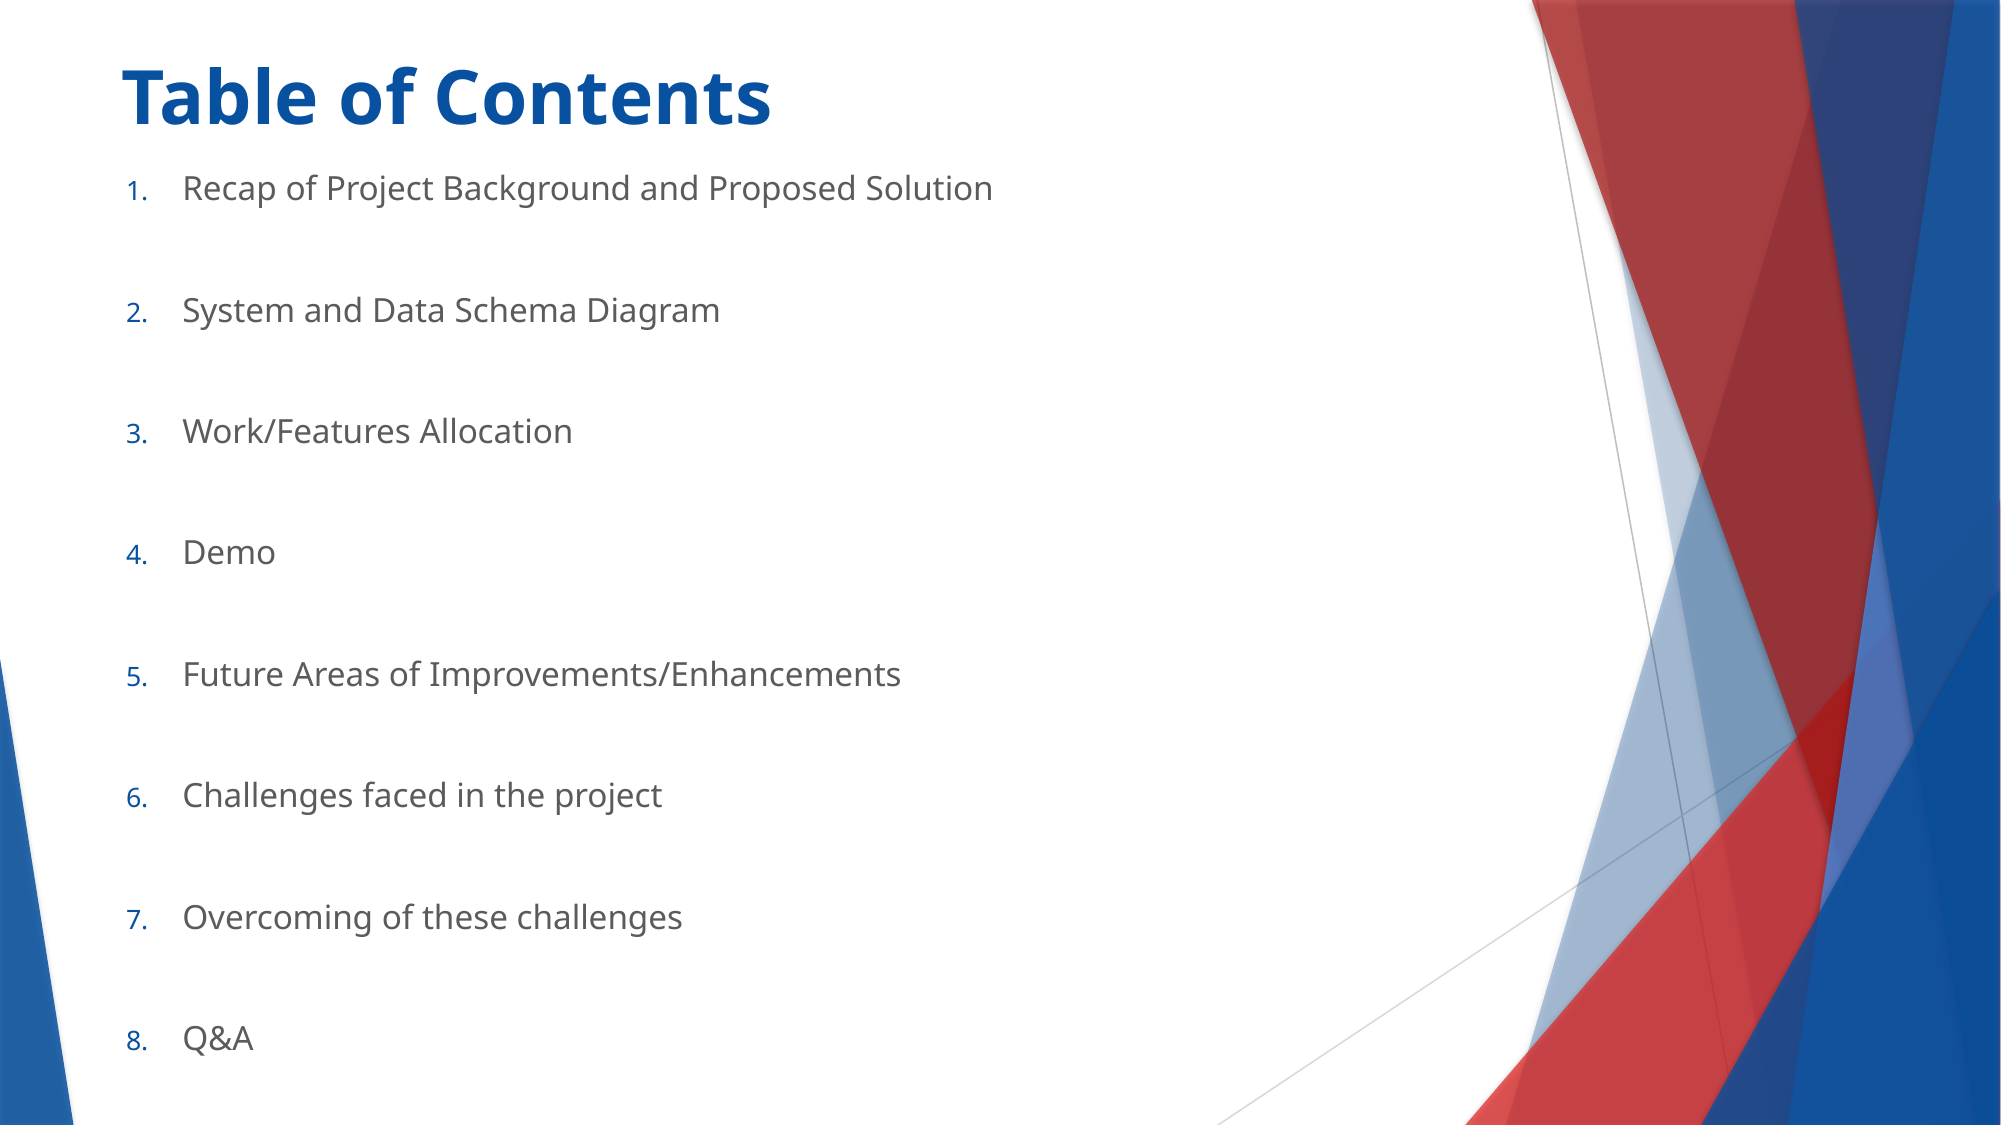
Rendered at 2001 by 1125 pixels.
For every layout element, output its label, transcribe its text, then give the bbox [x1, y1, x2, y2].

title Table of Contents [106, 41, 1518, 204]
list Recap of Project Background and Proposed Solution System and Data Schema Diagram Work/Features Allocation Demo Future Areas of Improvements/Enhancements Challenges faced in the project Overcoming of these challenges Q&A [111, 159, 1522, 1071]
